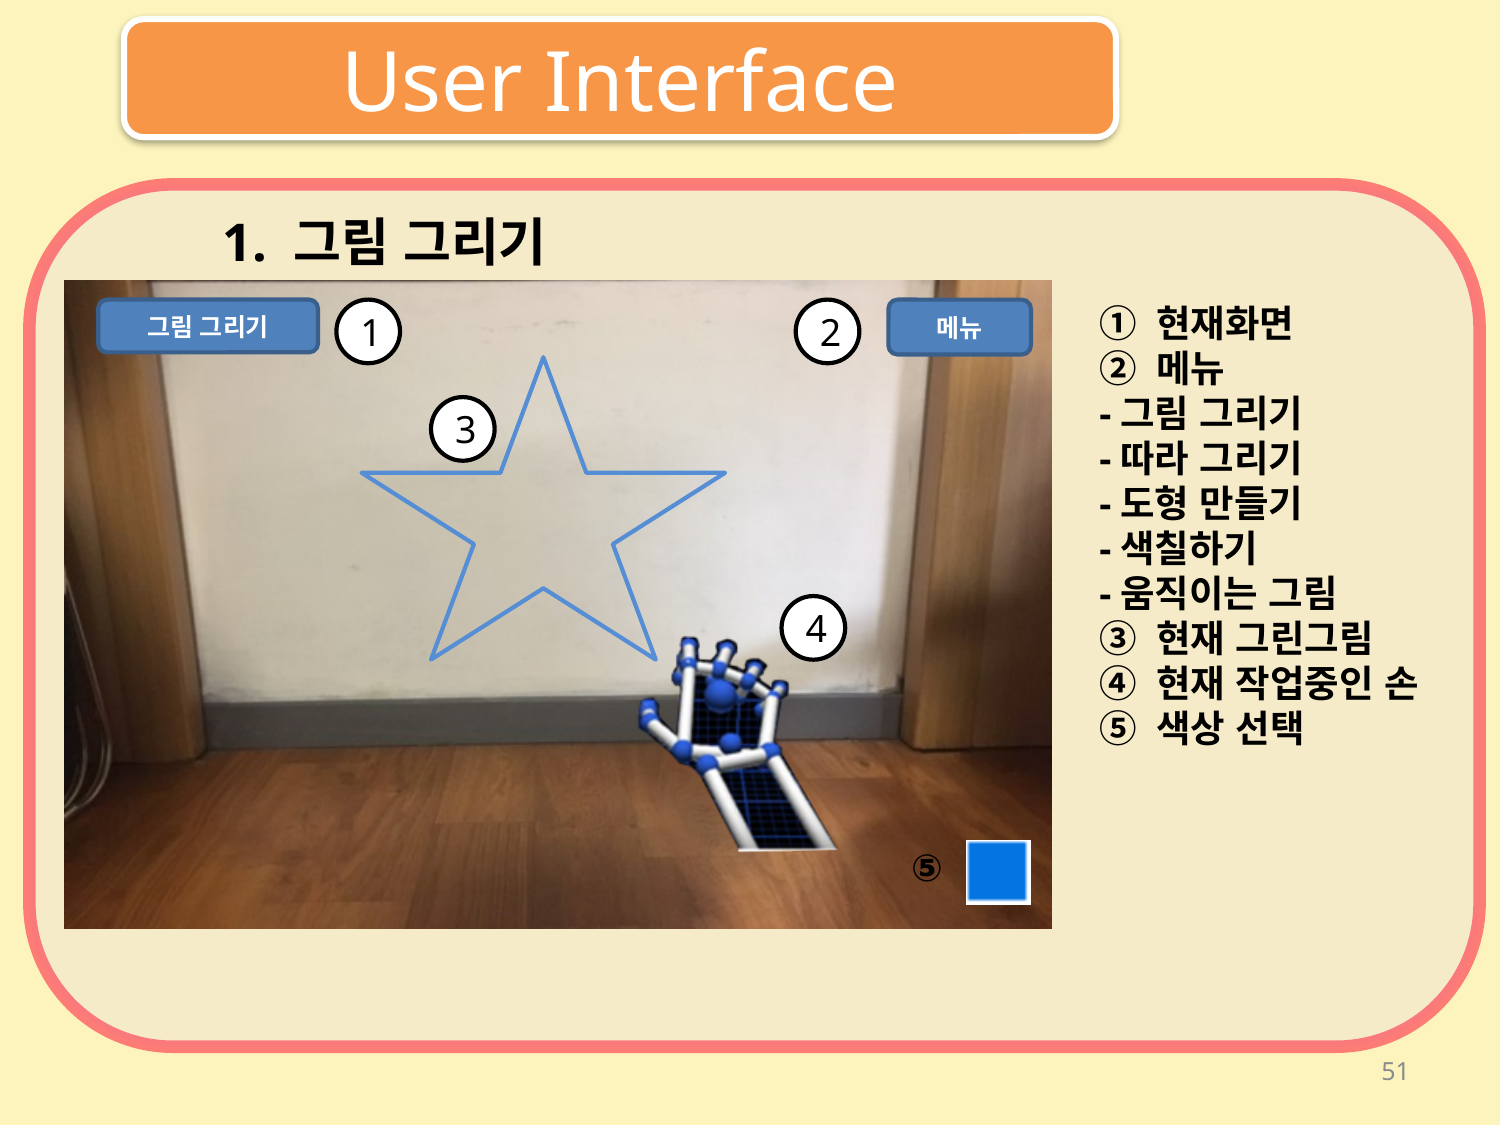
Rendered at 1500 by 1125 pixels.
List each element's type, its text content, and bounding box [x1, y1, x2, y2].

text_box User Interface [120, 15, 1120, 141]
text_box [64, 279, 1052, 929]
text_box 1. 그림 그리기 [208, 201, 593, 278]
text_box [27, 182, 1482, 1049]
slide_number 51 [1352, 1042, 1425, 1103]
text_box ① 현재화면 ② 메뉴 -그림 그리기 -따라 그리기 -도형 만들기 -색칠하기 -움직이는 그림 ③ 현재 그린그림 ④ 현재 작업중인 손 ⑤ 색상 선택 [1084, 292, 1471, 758]
